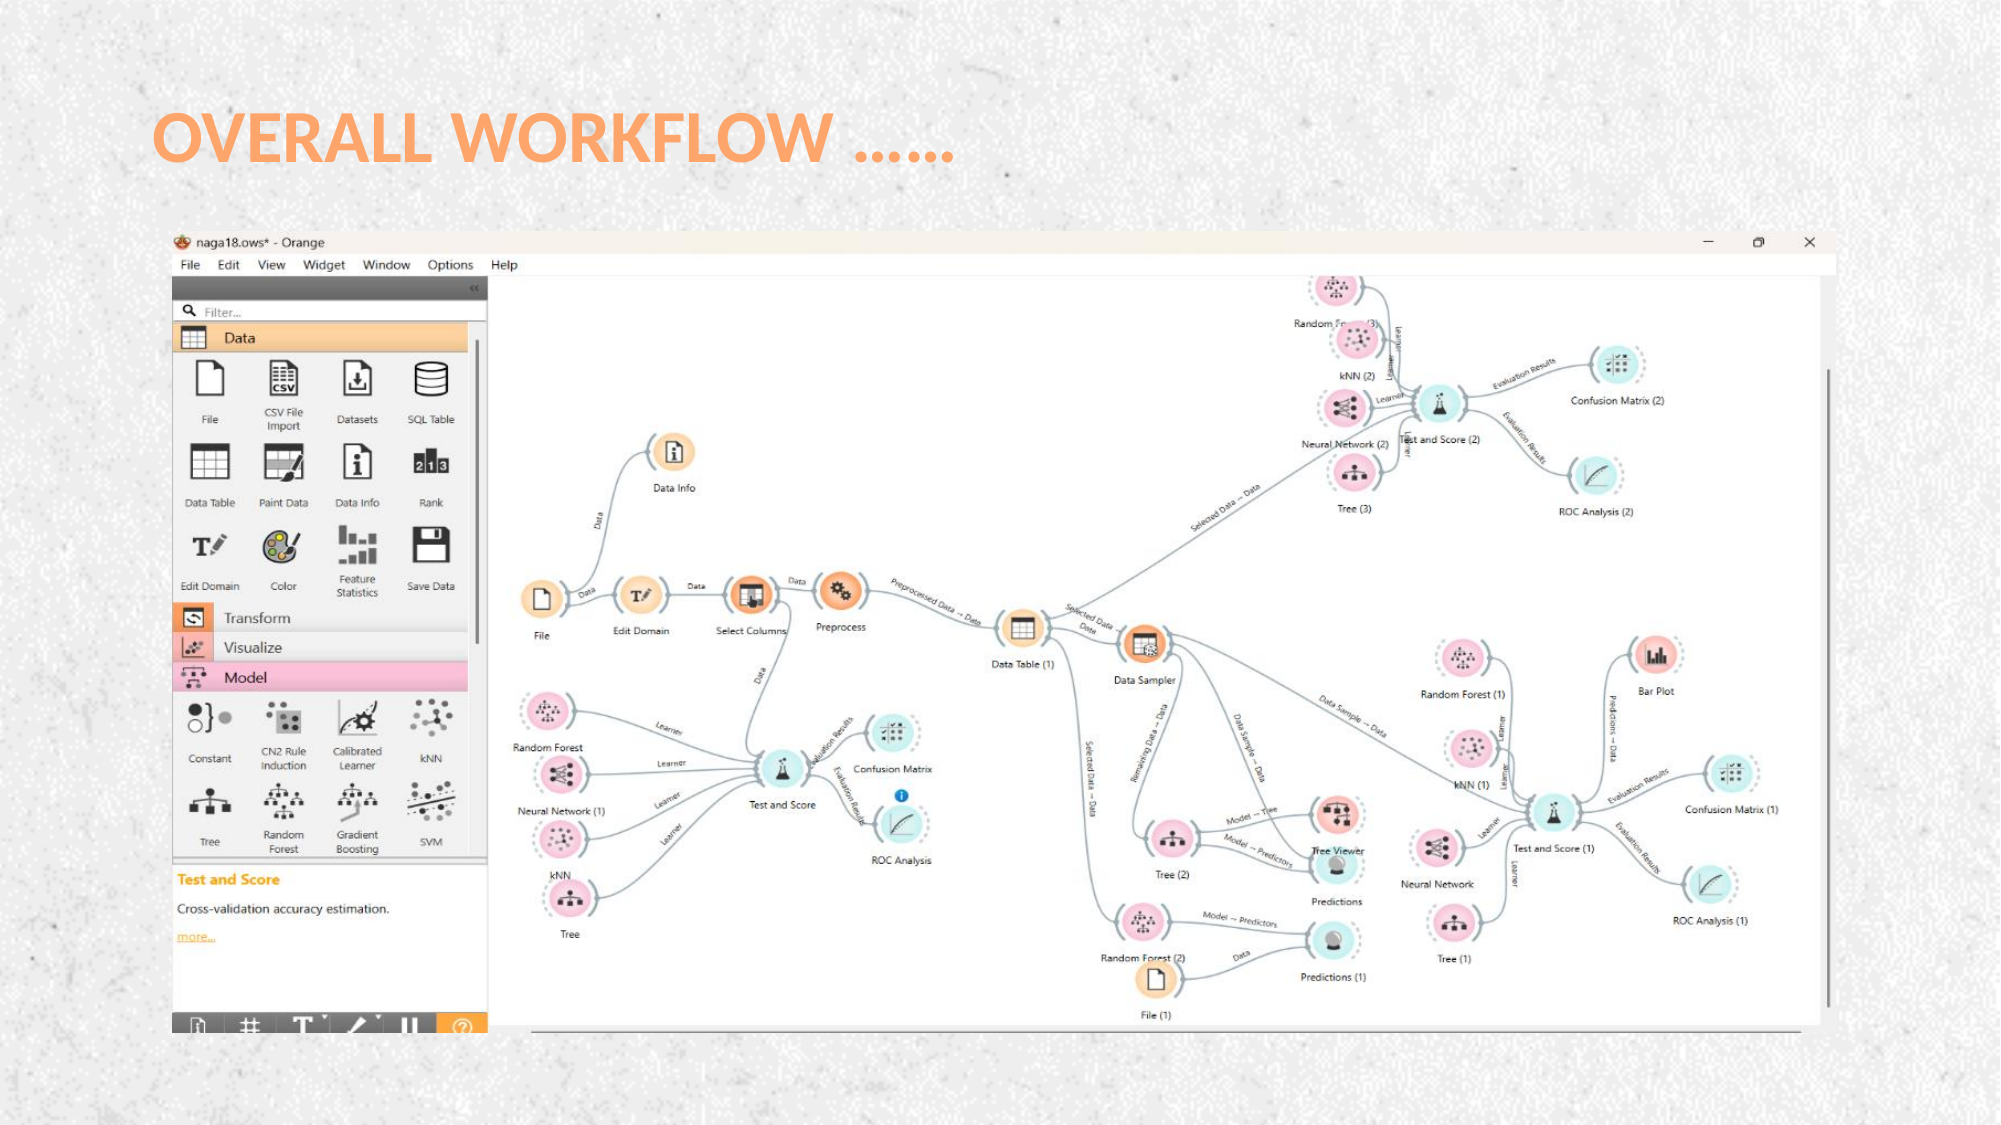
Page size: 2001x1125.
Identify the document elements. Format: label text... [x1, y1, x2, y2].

picture [0, 0, 2000, 1125]
title OVERALL WORKFLOW …… [137, 85, 1863, 191]
